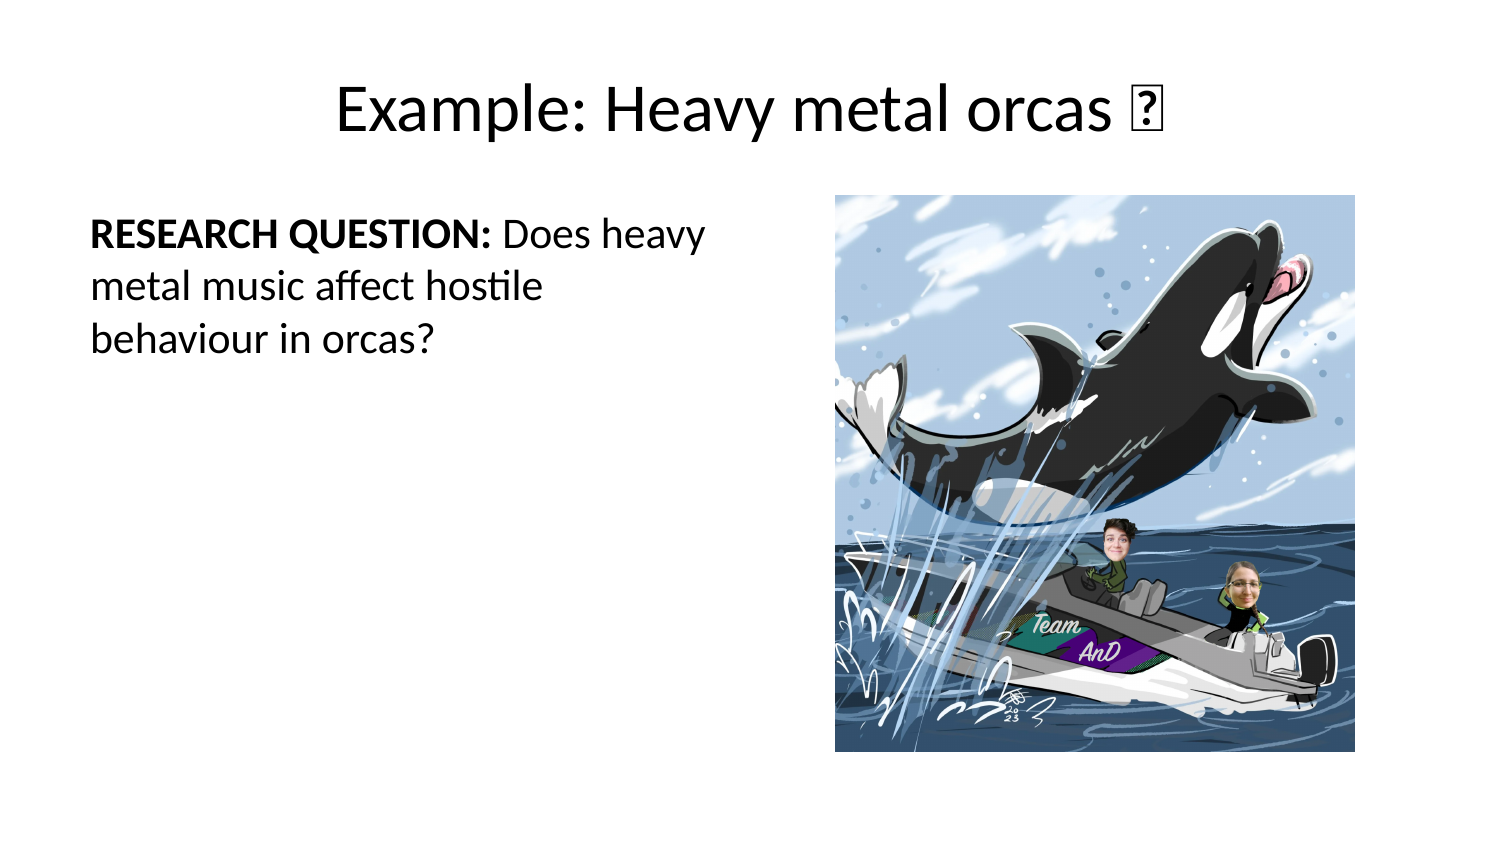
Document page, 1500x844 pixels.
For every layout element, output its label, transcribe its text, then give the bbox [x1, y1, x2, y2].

list RESEARCH QUESTION: Does heavy metal music affect hostile behaviour in orcas? [75, 196, 738, 754]
picture [835, 195, 1355, 753]
title Example: Heavy metal orcas 🤘 [75, 33, 1425, 175]
